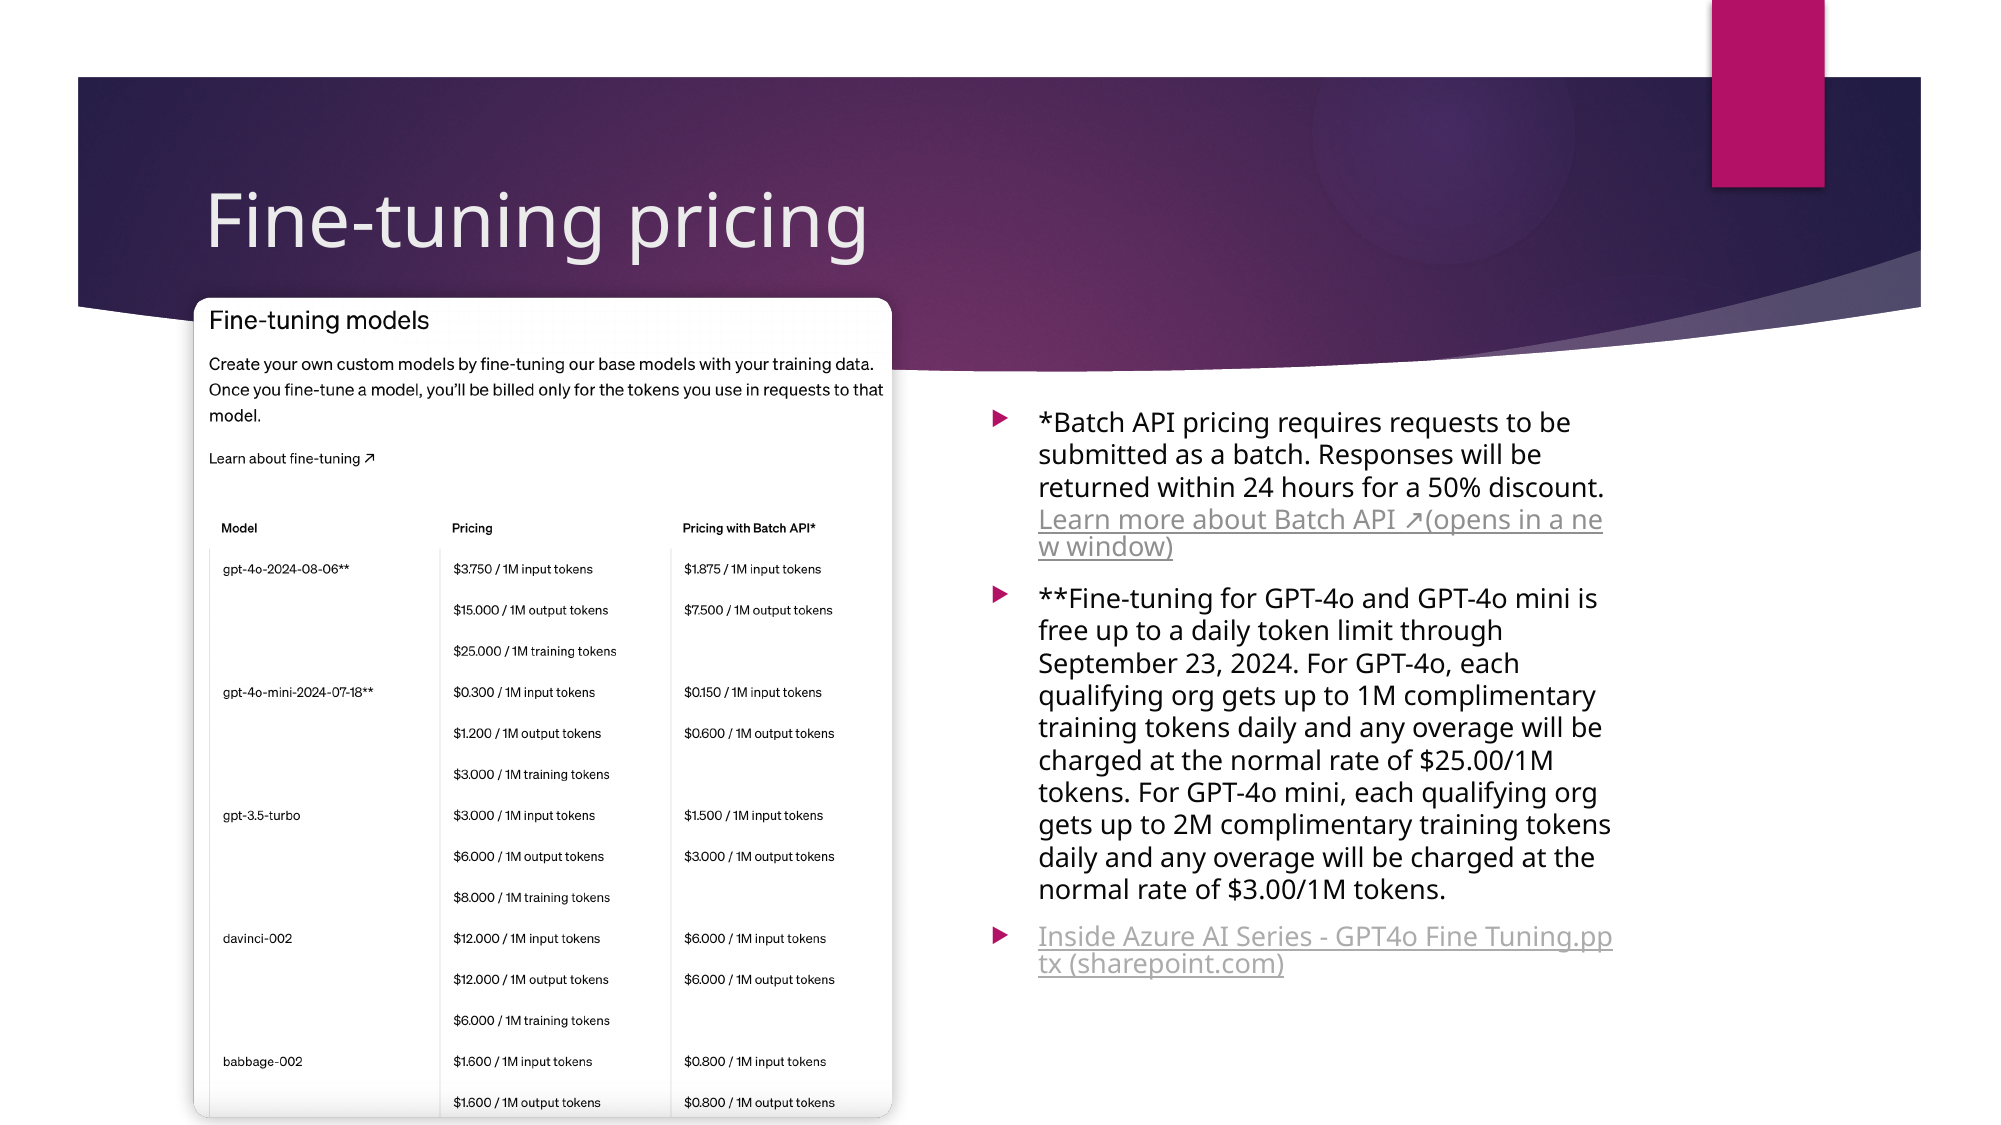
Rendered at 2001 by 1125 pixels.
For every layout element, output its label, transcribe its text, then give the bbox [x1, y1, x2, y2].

picture [175, 280, 909, 1125]
title Fine-tuning pricing [189, 159, 1627, 276]
list *Batch API pricing requires requests to be submitted as a batch. Responses will be returned within 24 hours for a 50% discount. Learn more about Batch API ↗(opens in a new window) ‎**Fine-tuning for GPT-4o and GPT-4o mini is free up to a daily token limit through September 23, 2024. For GPT-4o, each qualifying org gets up to 1M complimentary training tokens daily and any overage will be charged at the normal rate of $25.00/1M tokens. For GPT-4o mini, each qualifying org gets up to 2M complimentary training tokens daily and any overage will be charged at the normal rate of $3.00/1M tokens. Inside Azure AI Series - GPT4o Fine Tuning.pptx (sharepoint.com) [975, 398, 1638, 988]
